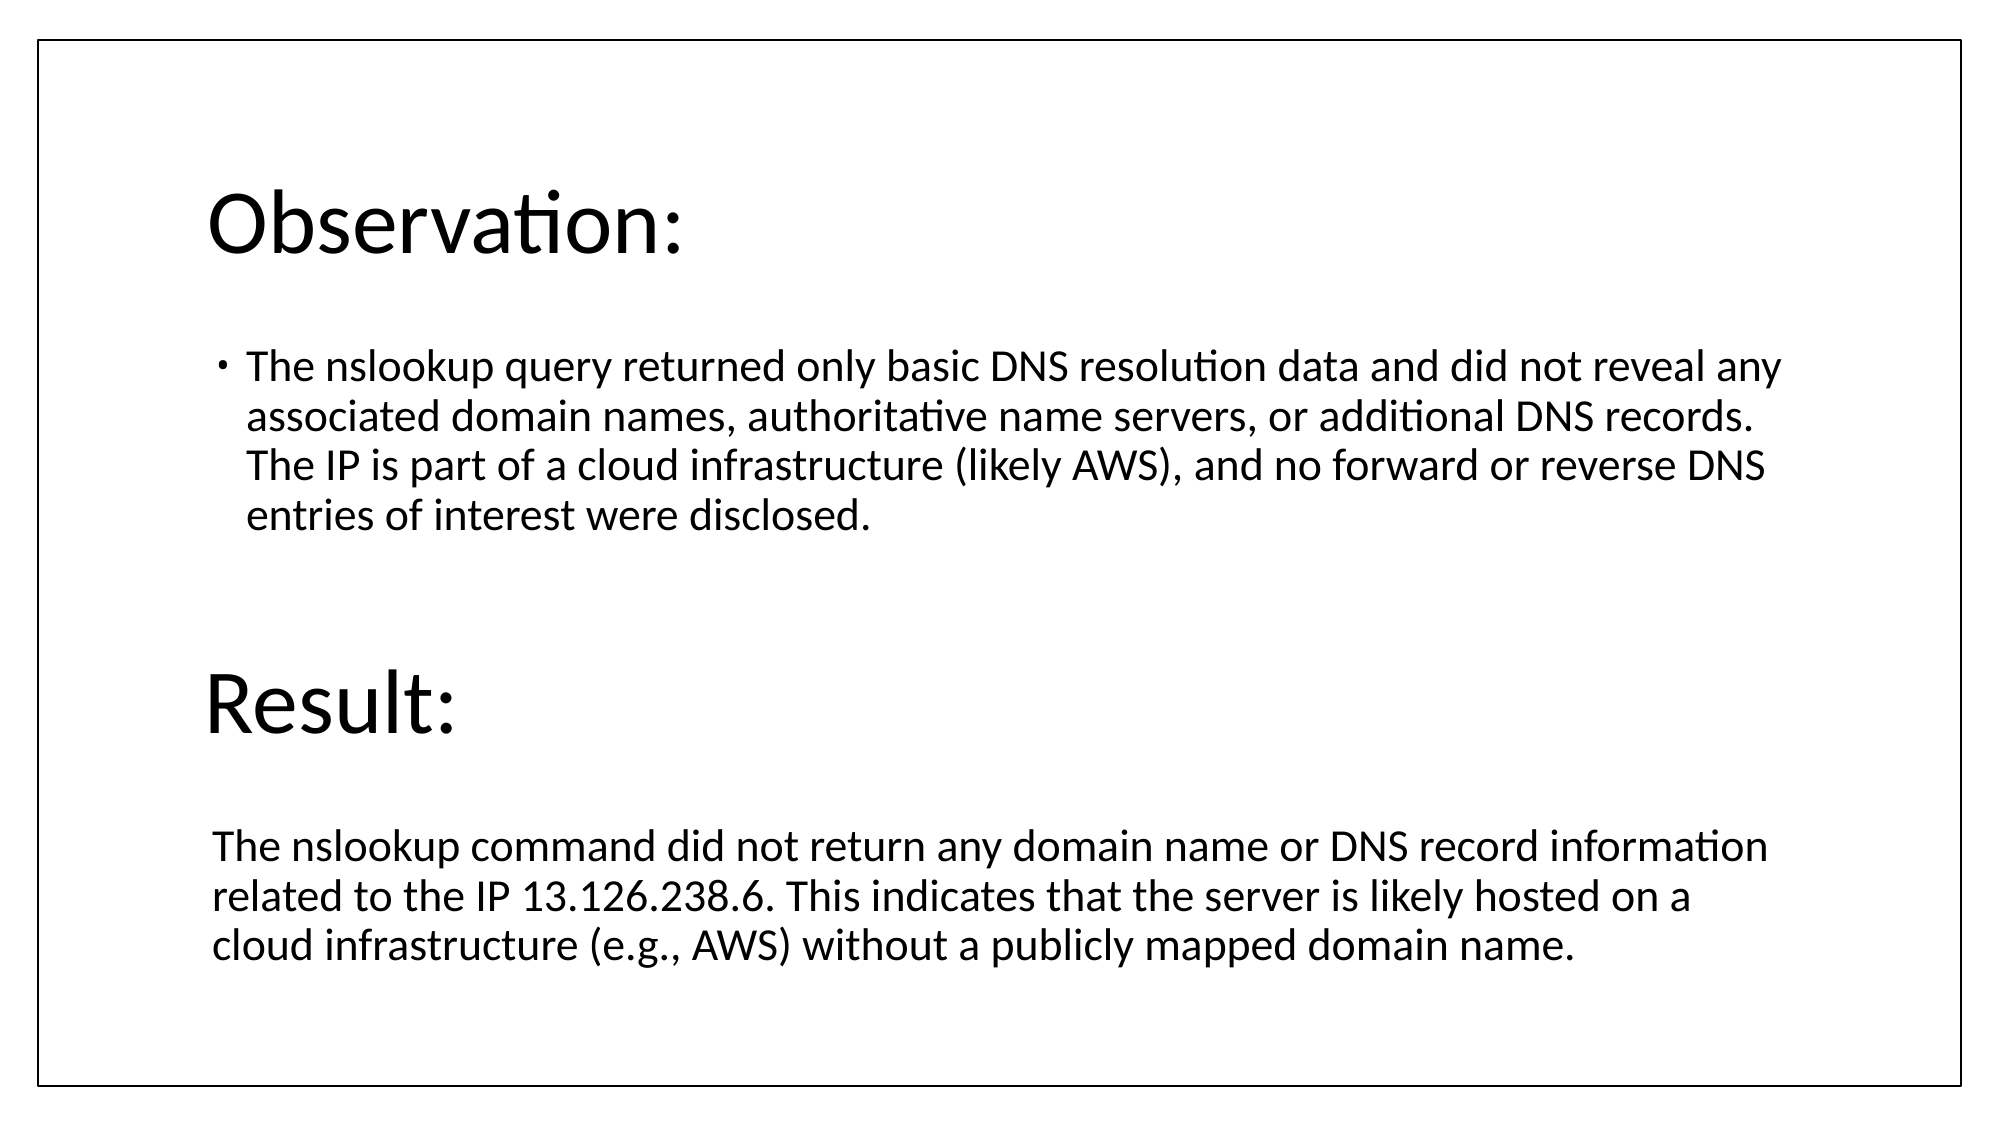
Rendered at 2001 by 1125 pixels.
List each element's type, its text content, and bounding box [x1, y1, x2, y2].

text_box Result: [189, 592, 1810, 816]
list The nslookup query returned only basic DNS resolution data and did not reveal any associated domain names, authoritative name servers, or additional DNS records. The IP is part of a cloud infrastructure (likely AWS), and no forward or reverse DNS entries of interest were disclosed. [193, 334, 1814, 998]
text_box The nslookup command did not return any domain name or DNS record information related to the IP 13.126.238.6. This indicates that the server is likely hosted on a cloud infrastructure (e.g., AWS) without a publicly mapped domain name. [190, 815, 1810, 1013]
title Observation: [192, 111, 1814, 336]
